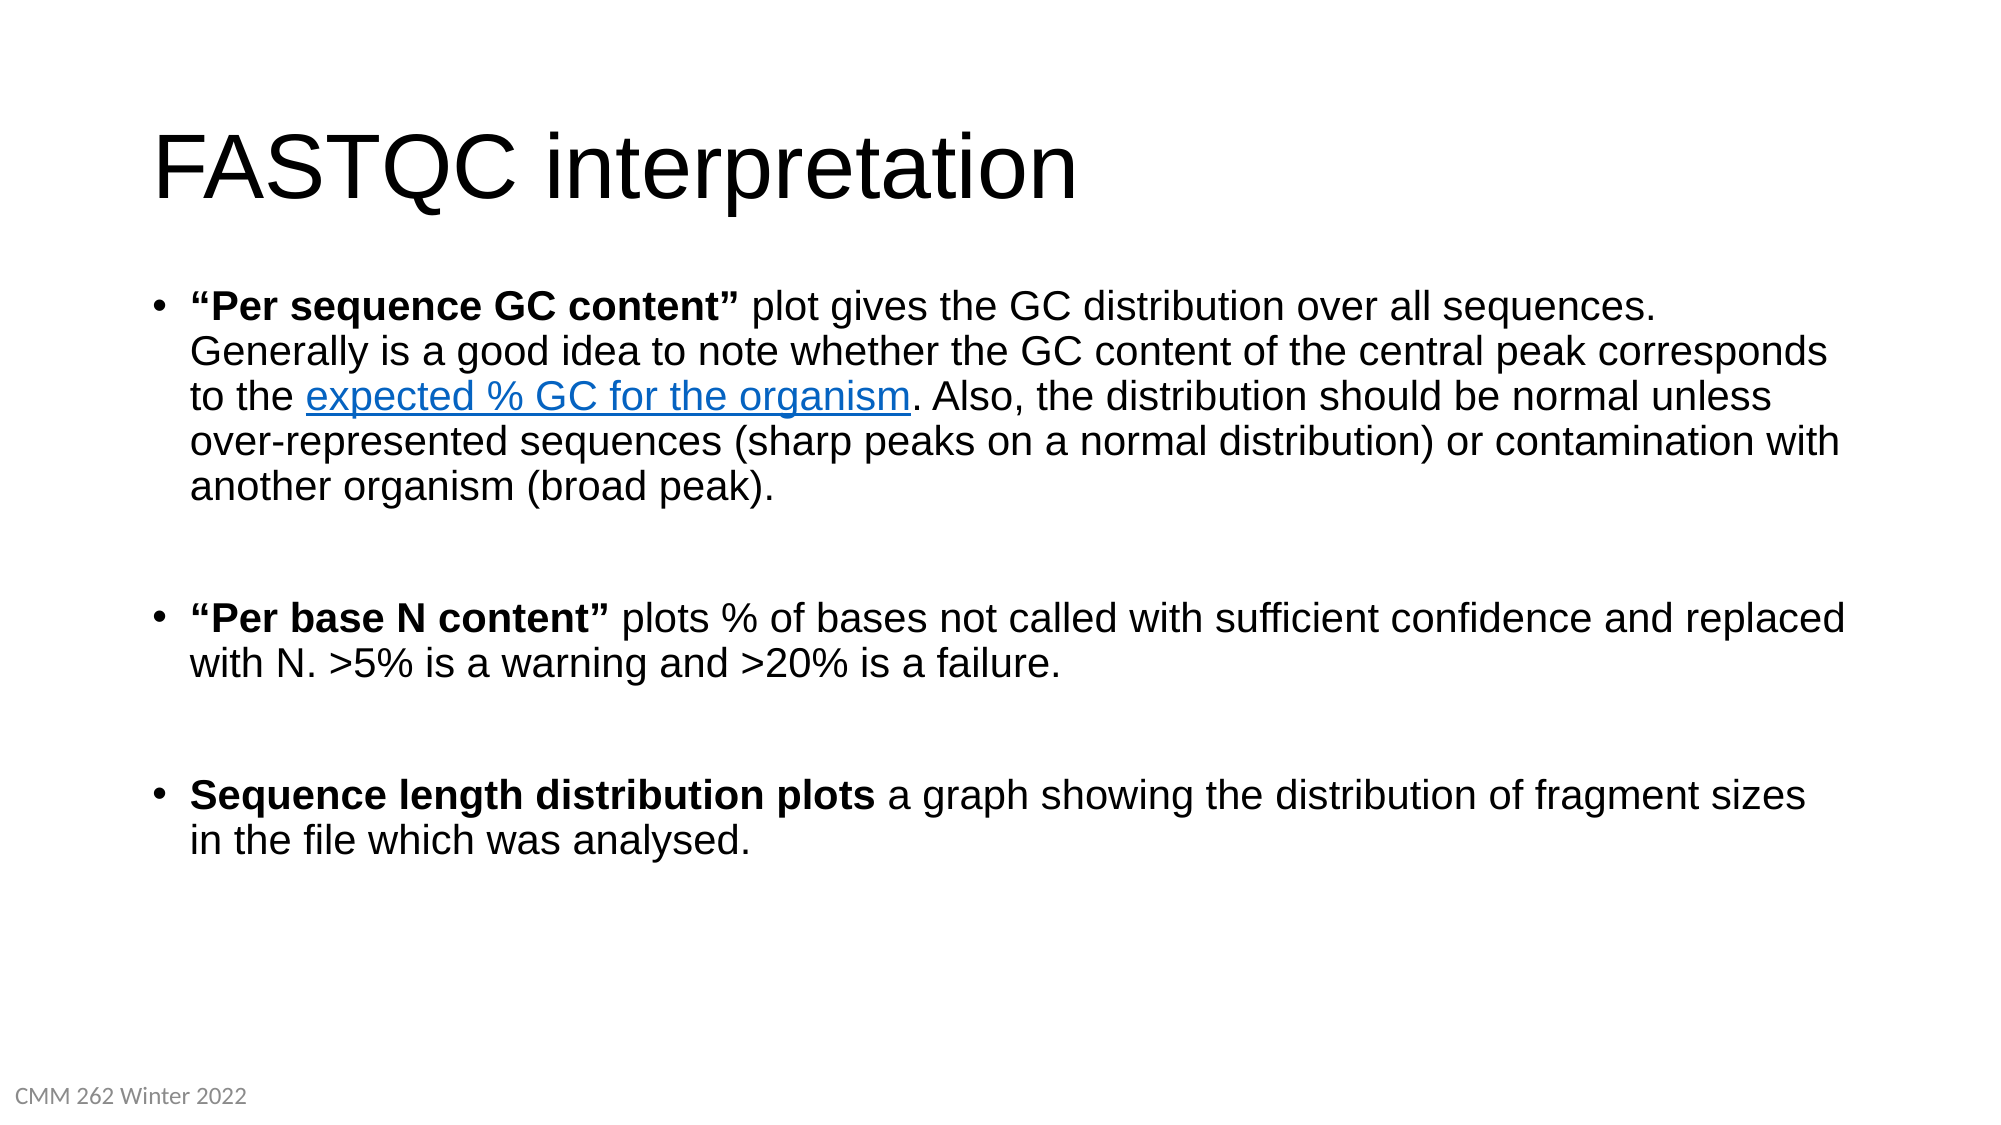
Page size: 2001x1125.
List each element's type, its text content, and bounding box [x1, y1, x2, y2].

title FASTQC interpretation [137, 59, 1863, 277]
footer CMM 262 Winter 2022 [0, 1065, 675, 1125]
list “Per sequence GC content” plot gives the GC distribution over all sequences. Generally is a good idea to note whether the GC content of the central peak corresponds to the expected % GC for the organism. Also, the distribution should be normal unless over-represented sequences (sharp peaks on a normal distribution) or contamination with another organism (broad peak). “Per base N content” plots % of bases not called with sufficient confidence and replaced with N. >5% is a warning and >20% is a failure. Sequence length distribution plots a graph showing the distribution of fragment sizes in the file which was analysed. [137, 277, 1863, 992]
